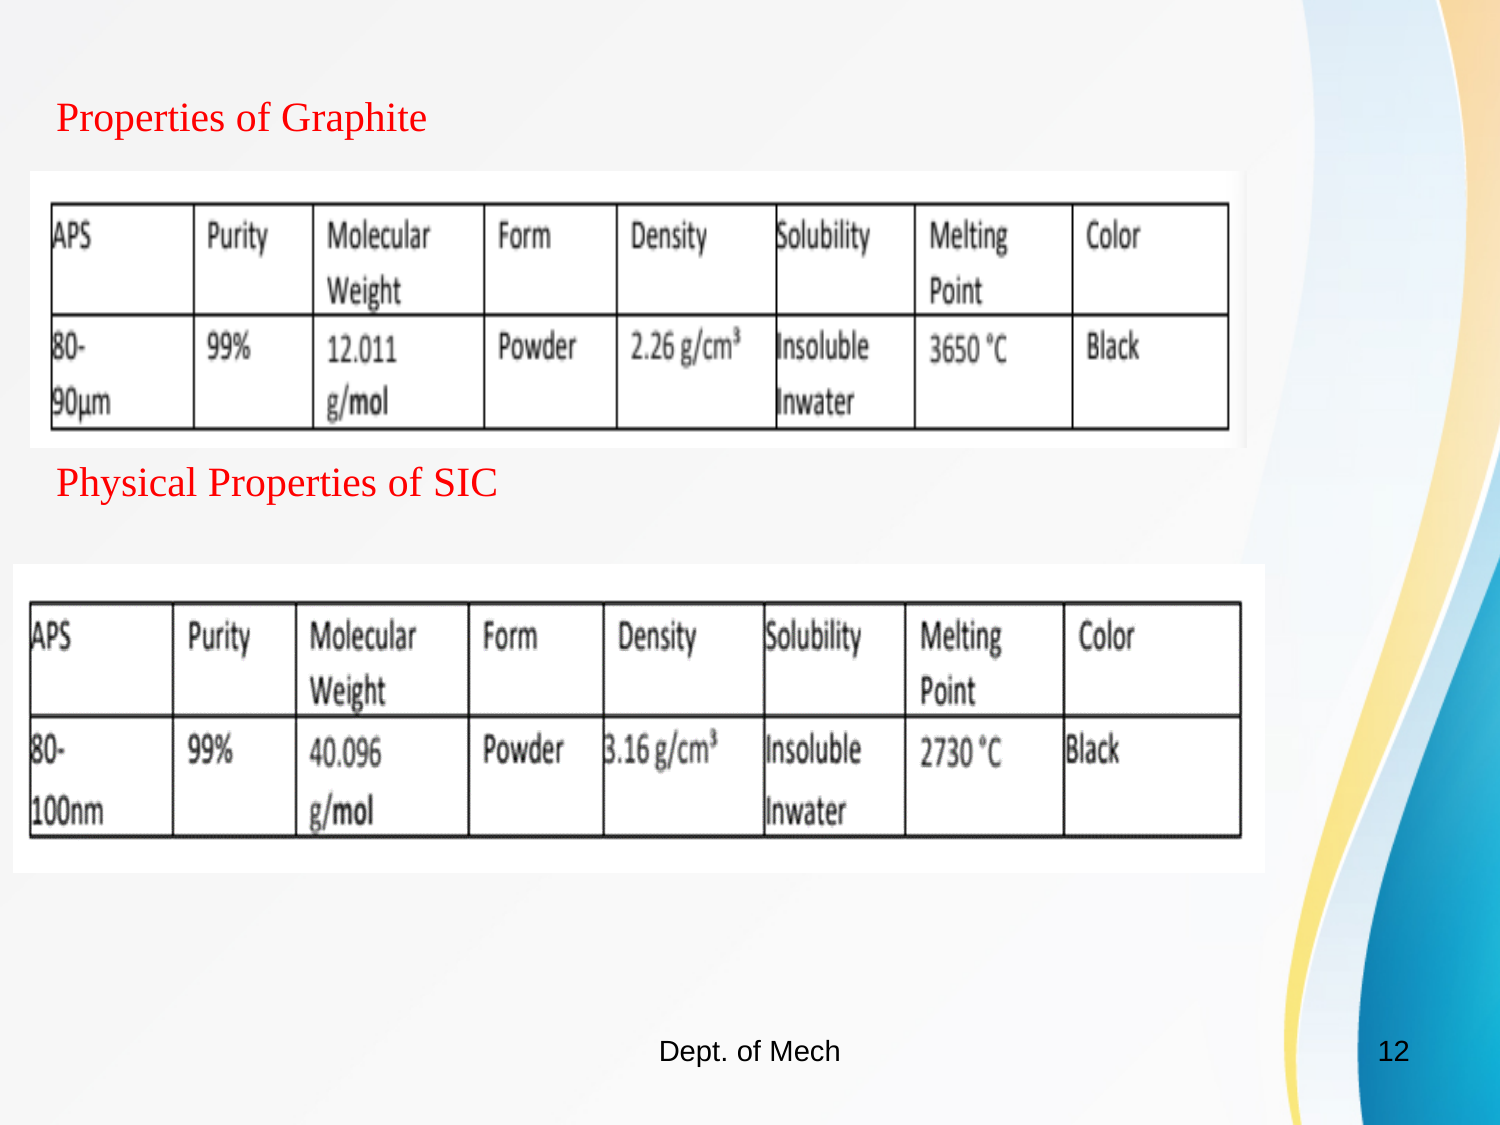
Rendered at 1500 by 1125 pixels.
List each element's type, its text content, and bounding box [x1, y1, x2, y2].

text_box Properties of Graphite [41, 82, 985, 171]
text_box Physical Properties of SIC [41, 448, 1164, 513]
slide_number 12 [1074, 1024, 1425, 1103]
picture [0, 0, 1500, 1125]
footer Dept. of Mech [512, 1024, 988, 1103]
